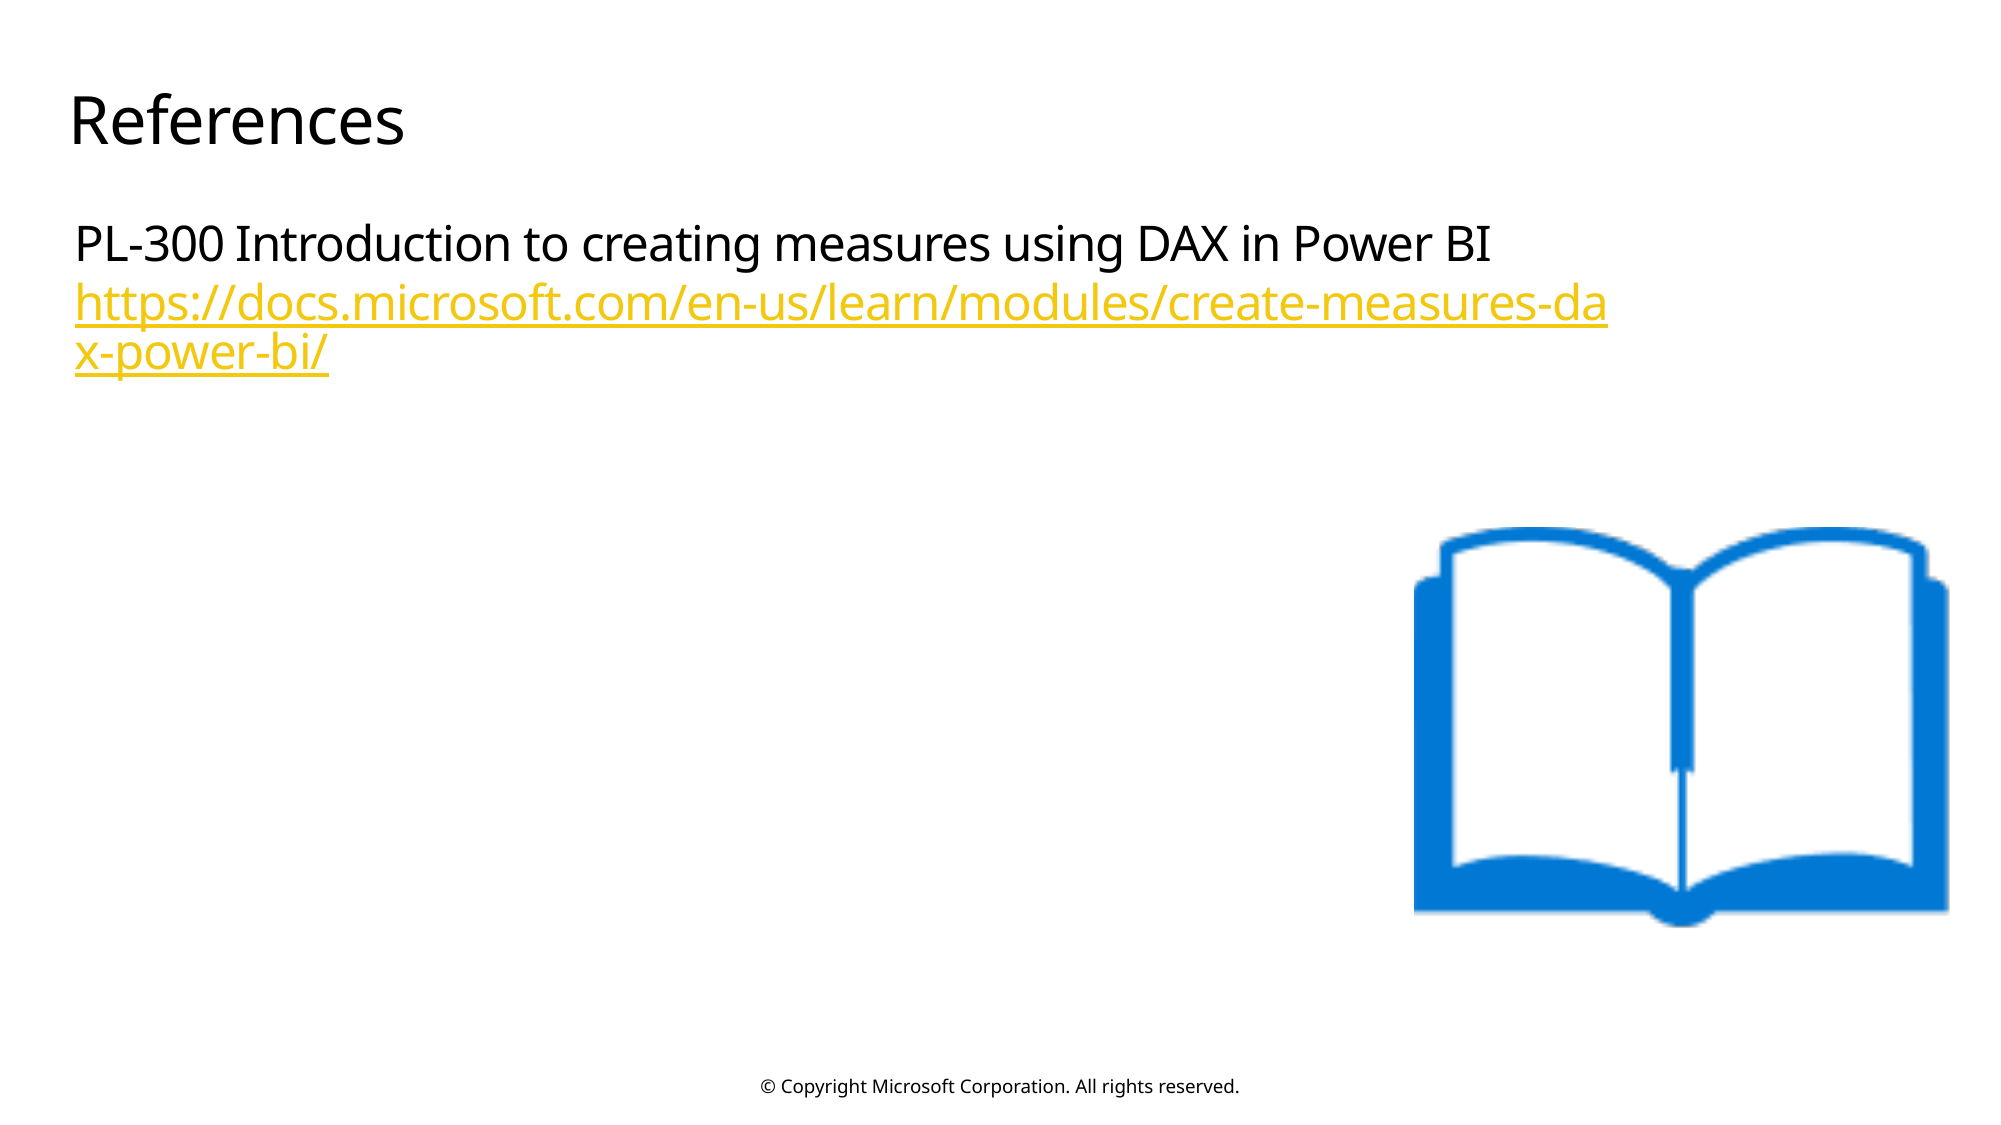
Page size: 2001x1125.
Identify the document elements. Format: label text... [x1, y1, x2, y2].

title References [68, 72, 1930, 184]
picture [1413, 527, 1954, 941]
list PL-300 Introduction to creating measures using DAX in Power BI https://docs.microsoft.com/en-us/learn/modules/create-measures-dax-power-bi/ [74, 212, 1615, 851]
